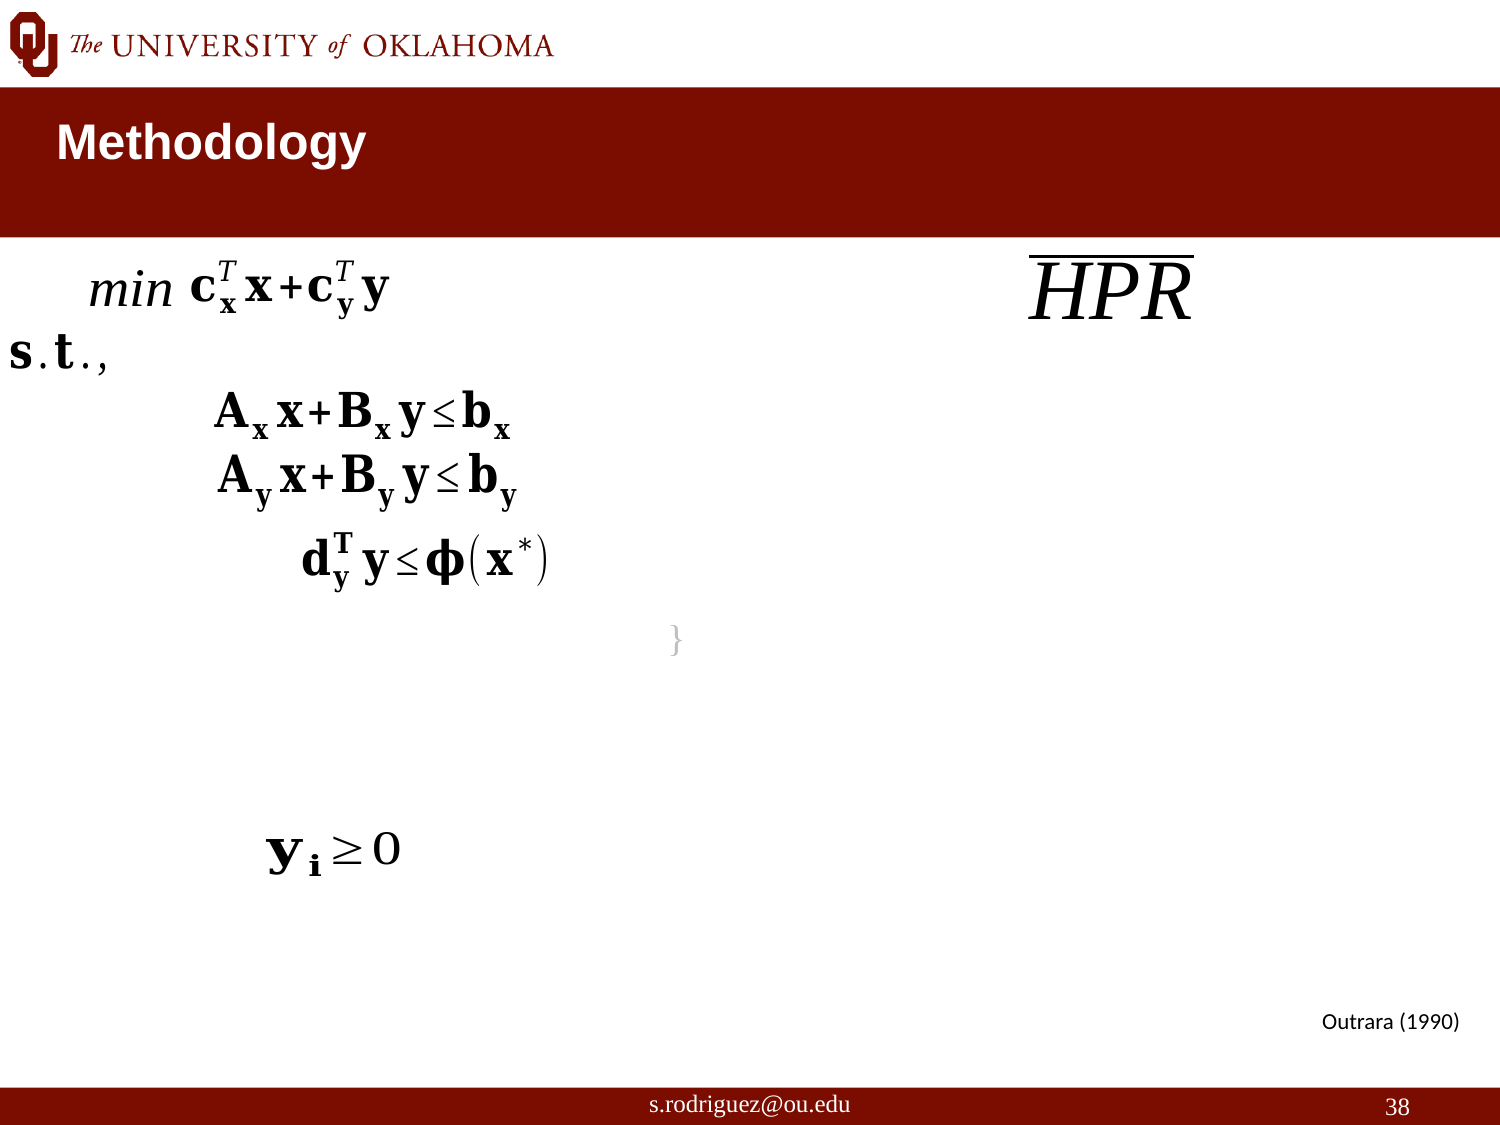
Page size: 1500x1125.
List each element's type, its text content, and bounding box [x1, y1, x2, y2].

text_box Methodology [41, 101, 1392, 290]
slide_number 38 [1074, 1074, 1425, 1125]
footer s.rodriguez@ou.edu [512, 1072, 988, 1125]
picture [2, 0, 562, 115]
text_box Outrara (1990) [1307, 999, 1476, 1042]
picture [183, 258, 247, 326]
